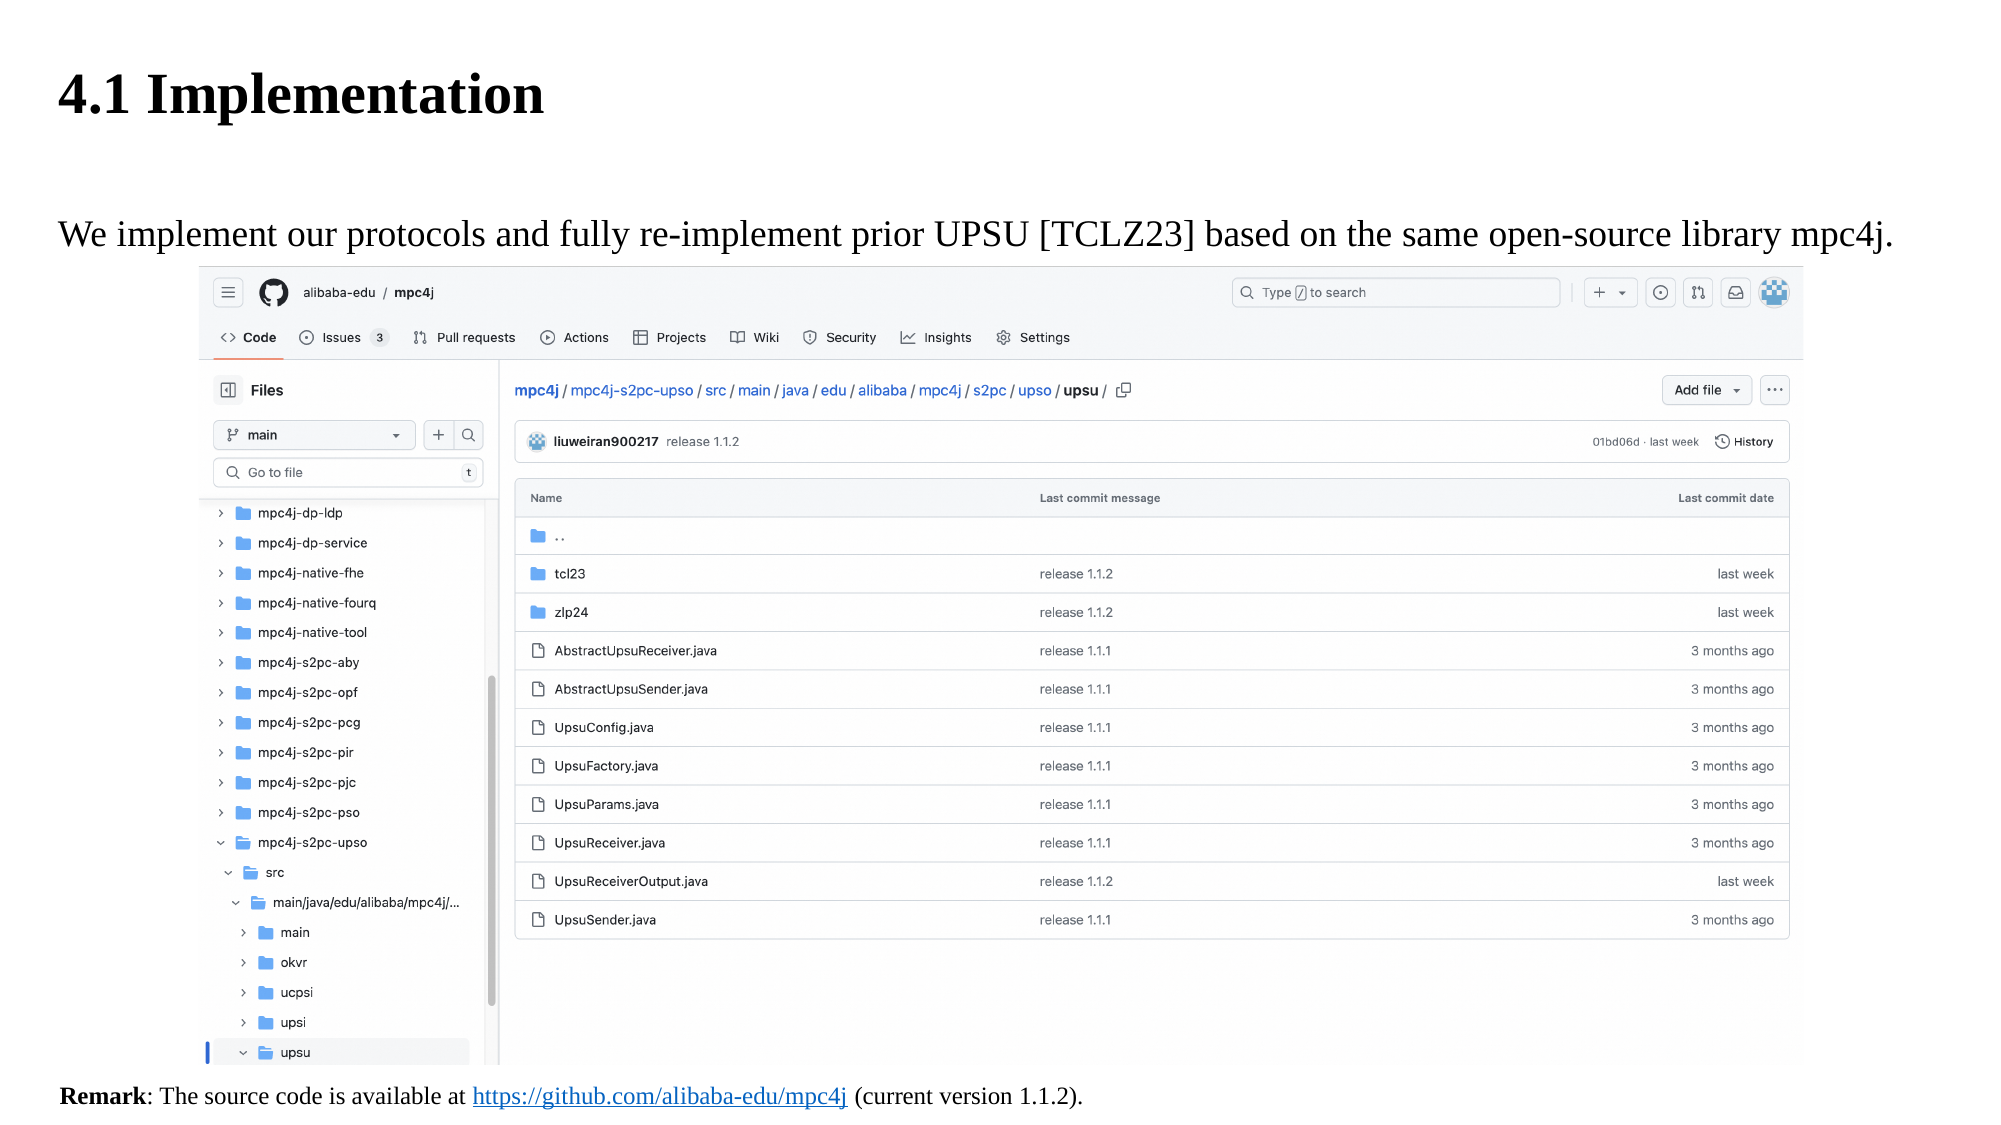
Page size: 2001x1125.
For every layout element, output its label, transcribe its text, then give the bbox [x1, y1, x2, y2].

text_box We implement our protocols and fully re-implement prior UPSU [TCLZ23] based on the same open-source library mpc4j. [43, 179, 1957, 267]
picture [198, 266, 1804, 1065]
text_box Remark: The source code is available at https://github.com/alibaba-edu/mpc4j (current version 1.1.2). [44, 1064, 1959, 1124]
text_box 4.1 Implementation [0, 1, 1321, 180]
